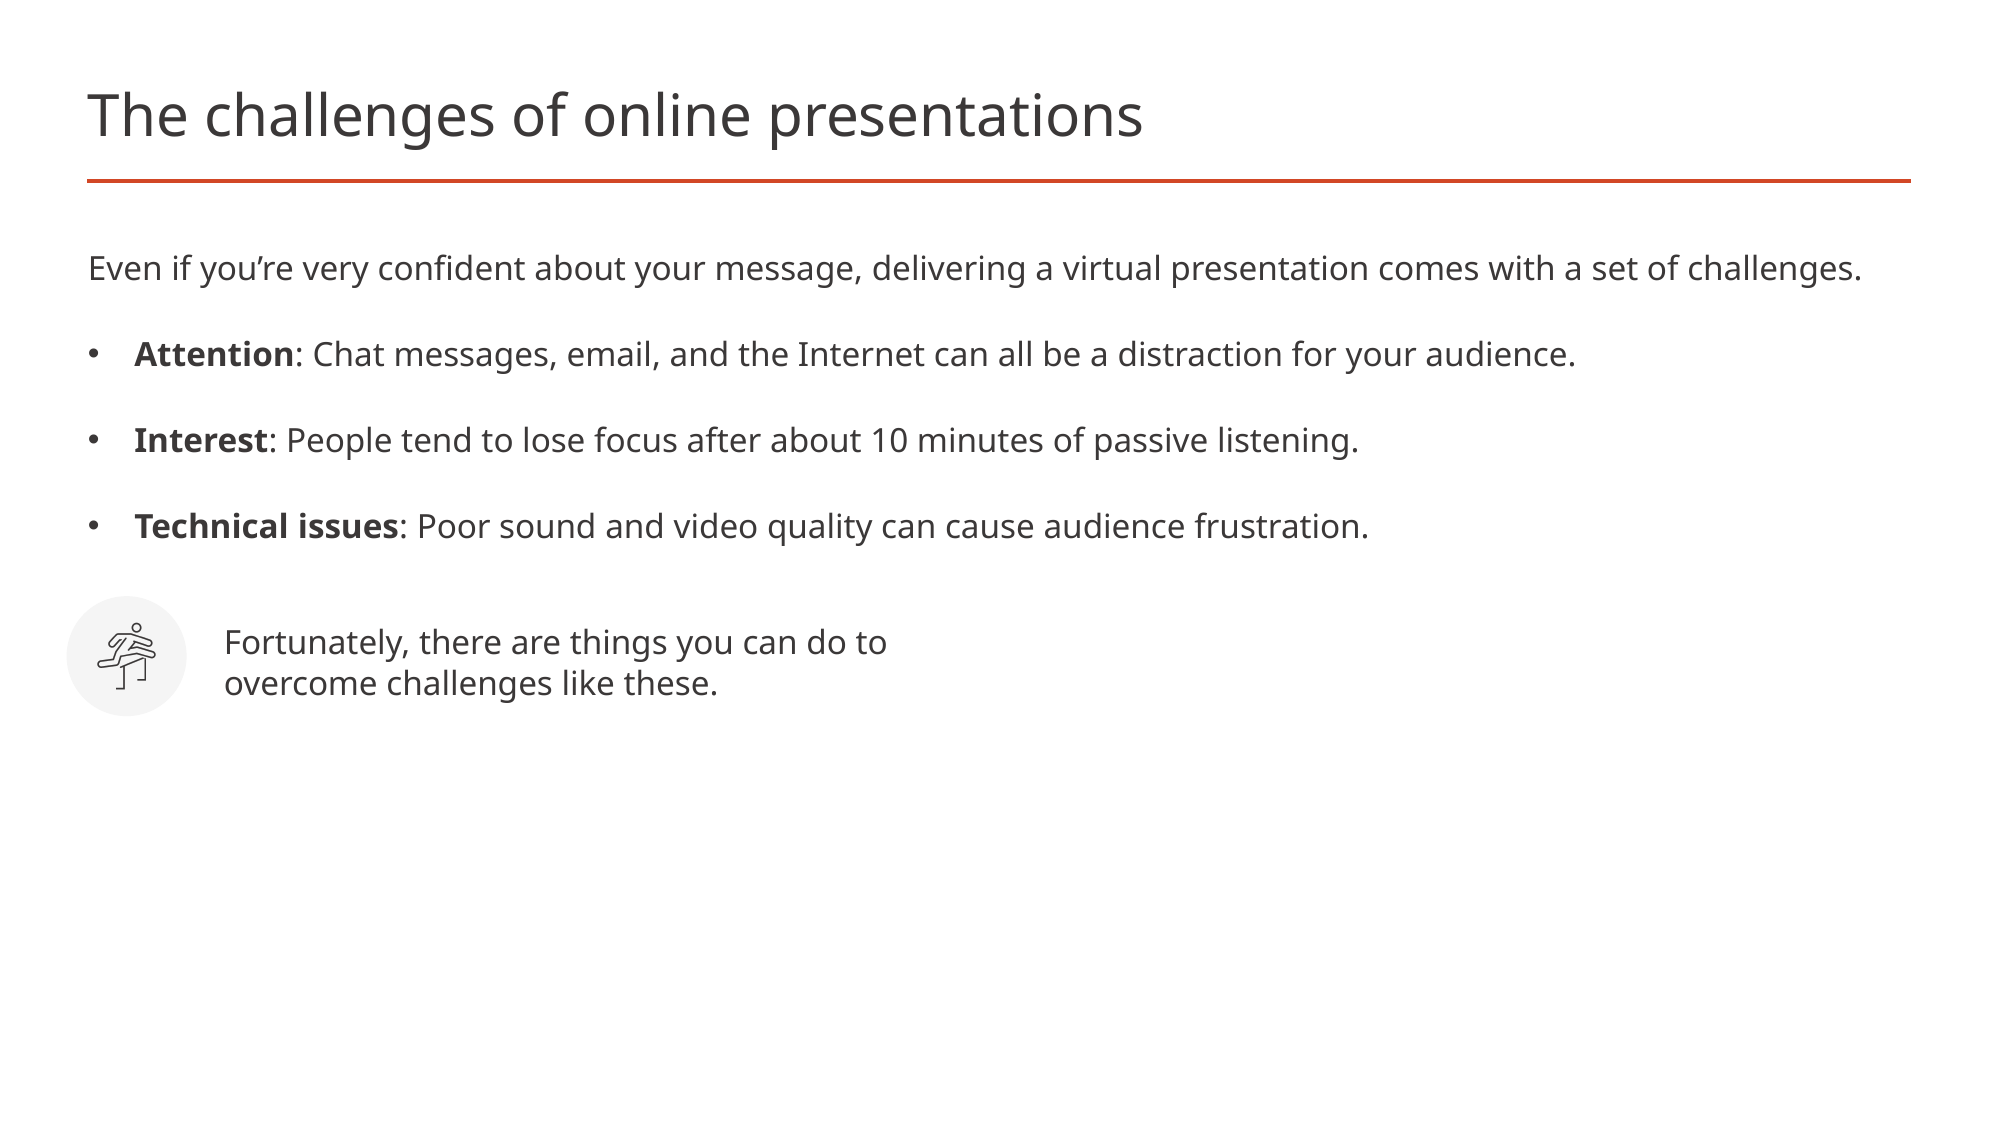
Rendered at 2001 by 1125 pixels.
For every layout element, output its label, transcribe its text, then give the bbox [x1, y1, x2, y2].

title The challenges of online presentations [72, 70, 1912, 163]
text_box Fortunately, there are things you can do to overcome challenges like these. [209, 614, 963, 709]
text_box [66, 596, 187, 717]
list Even if you’re very confident about your message, delivering a virtual presentation comes with a set of challenges. Attention: Chat messages, email, and the Internet can all be a distraction for your audience. Interest: People tend to lose focus after about 10 minutes of passive listening. Technical issues: Poor sound and video quality can cause audience frustration. [72, 239, 1912, 995]
